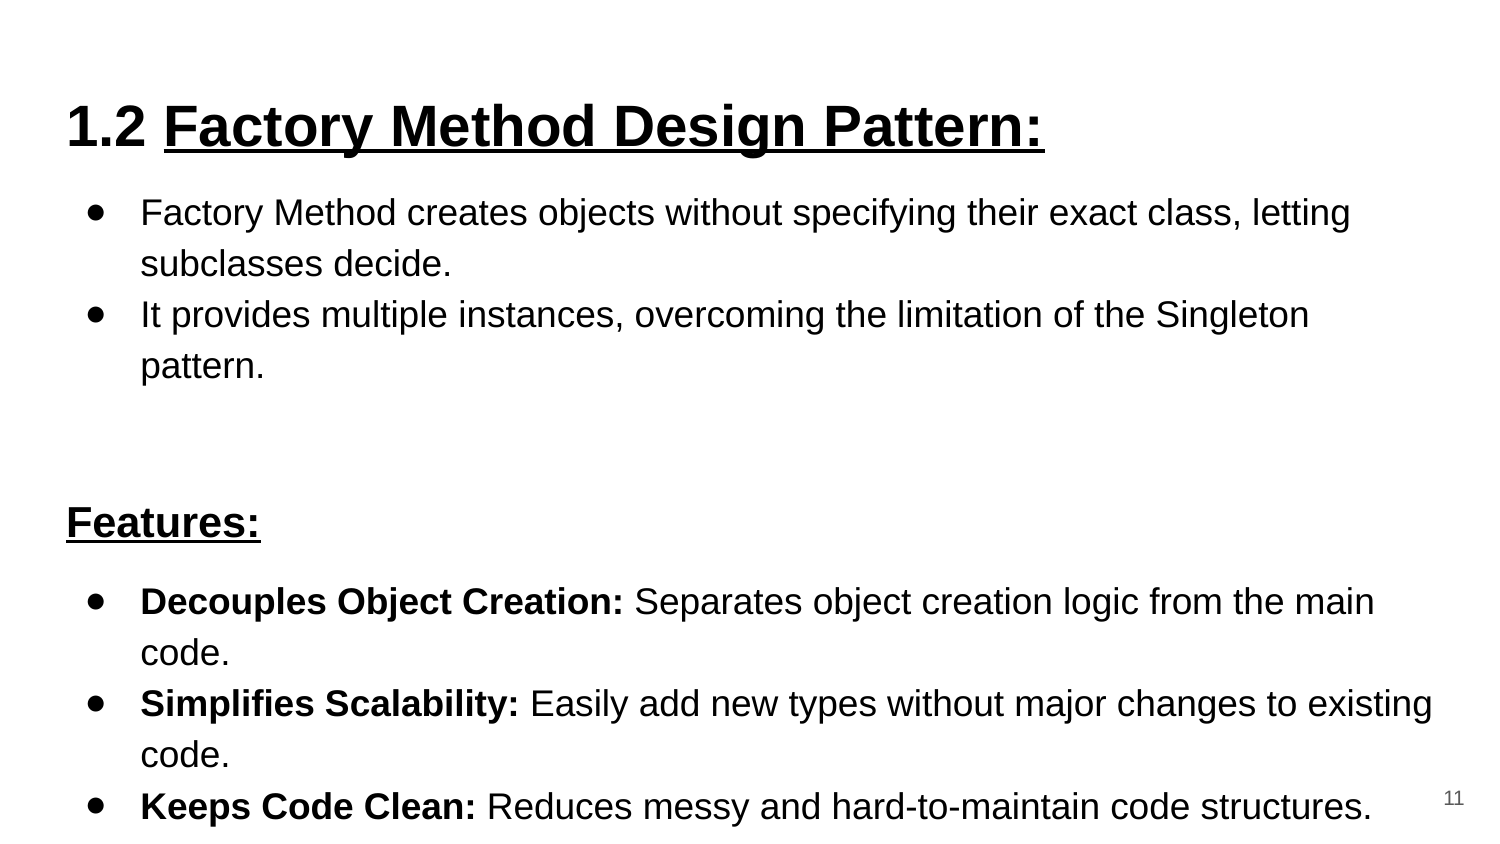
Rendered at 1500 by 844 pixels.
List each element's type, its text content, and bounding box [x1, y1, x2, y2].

list Factory Method creates objects without specifying their exact class, letting subclasses decide. It provides multiple instances, overcoming the limitation of the Singleton pattern. Features: Decouples Object Creation: Separates object creation logic from the main code. Simplifies Scalability: Easily add new types without major changes to existing code. Keeps Code Clean: Reduces messy and hard-to-maintain code structures. [51, 166, 1449, 844]
title 1.2 Factory Method Design Pattern: [51, 72, 1449, 166]
slide_number ‹#› [1389, 764, 1480, 830]
